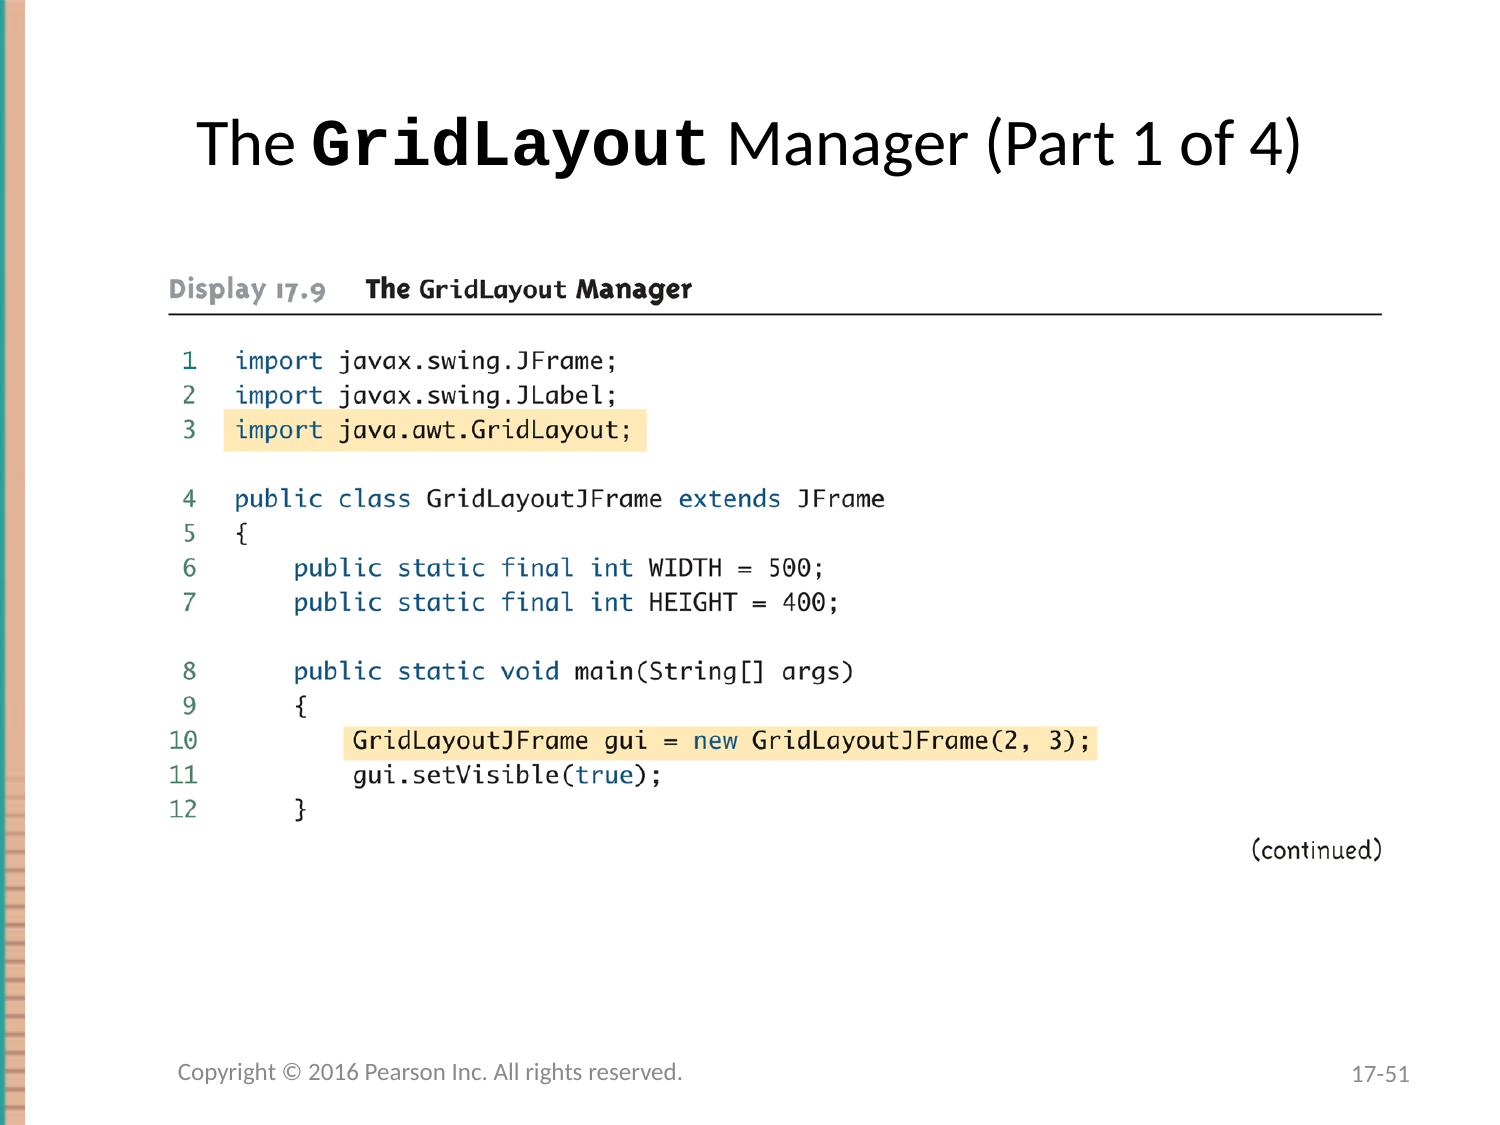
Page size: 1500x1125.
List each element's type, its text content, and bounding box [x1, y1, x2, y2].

title The GridLayout Manager (Part 1 of 4) [75, 45, 1425, 233]
slide_number 17-51 [1074, 1042, 1425, 1103]
picture [0, 0, 25, 1125]
picture [137, 260, 1413, 876]
footer Copyright © 2016 Pearson Inc. All rights reserved. [75, 1040, 788, 1100]
